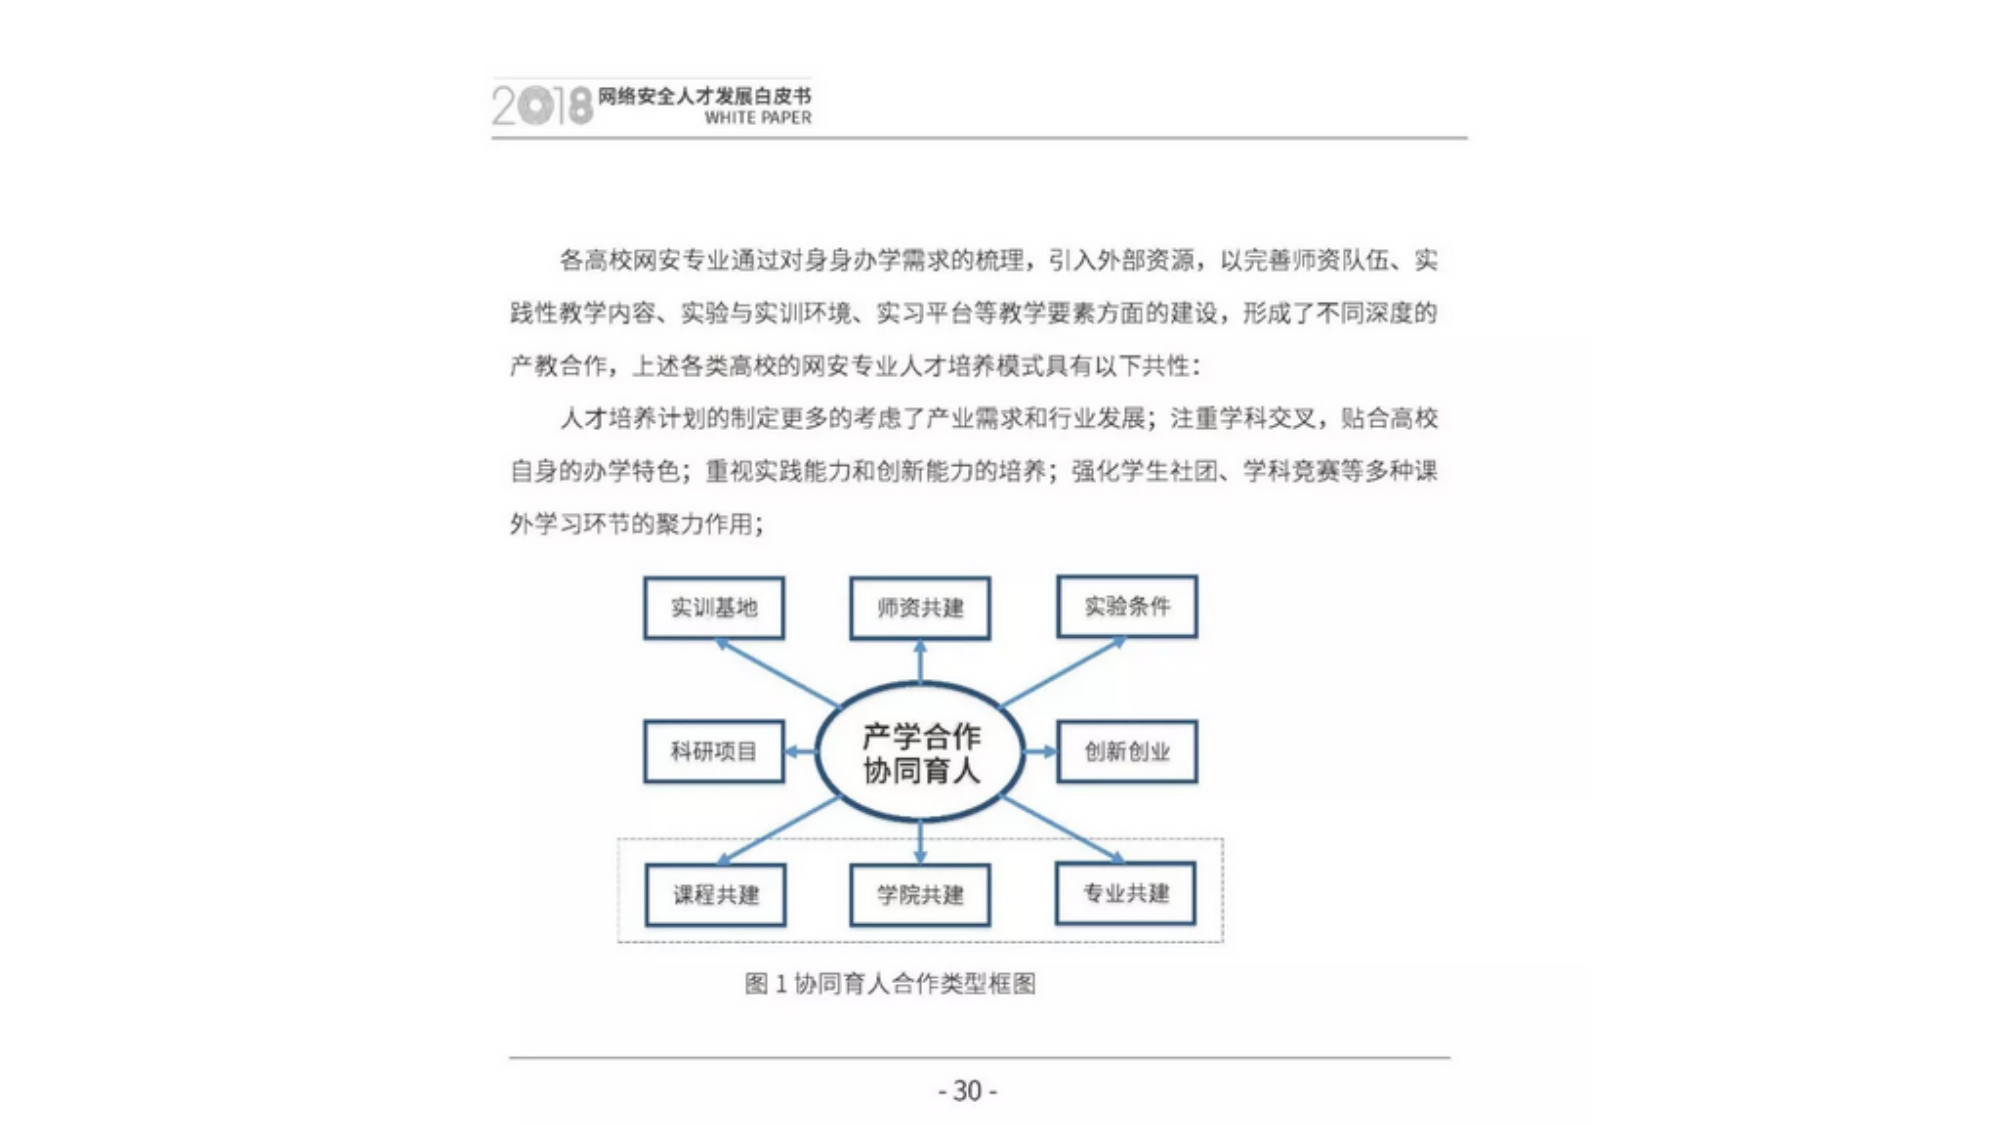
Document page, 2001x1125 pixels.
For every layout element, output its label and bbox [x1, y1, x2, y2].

picture [381, 41, 1590, 1125]
